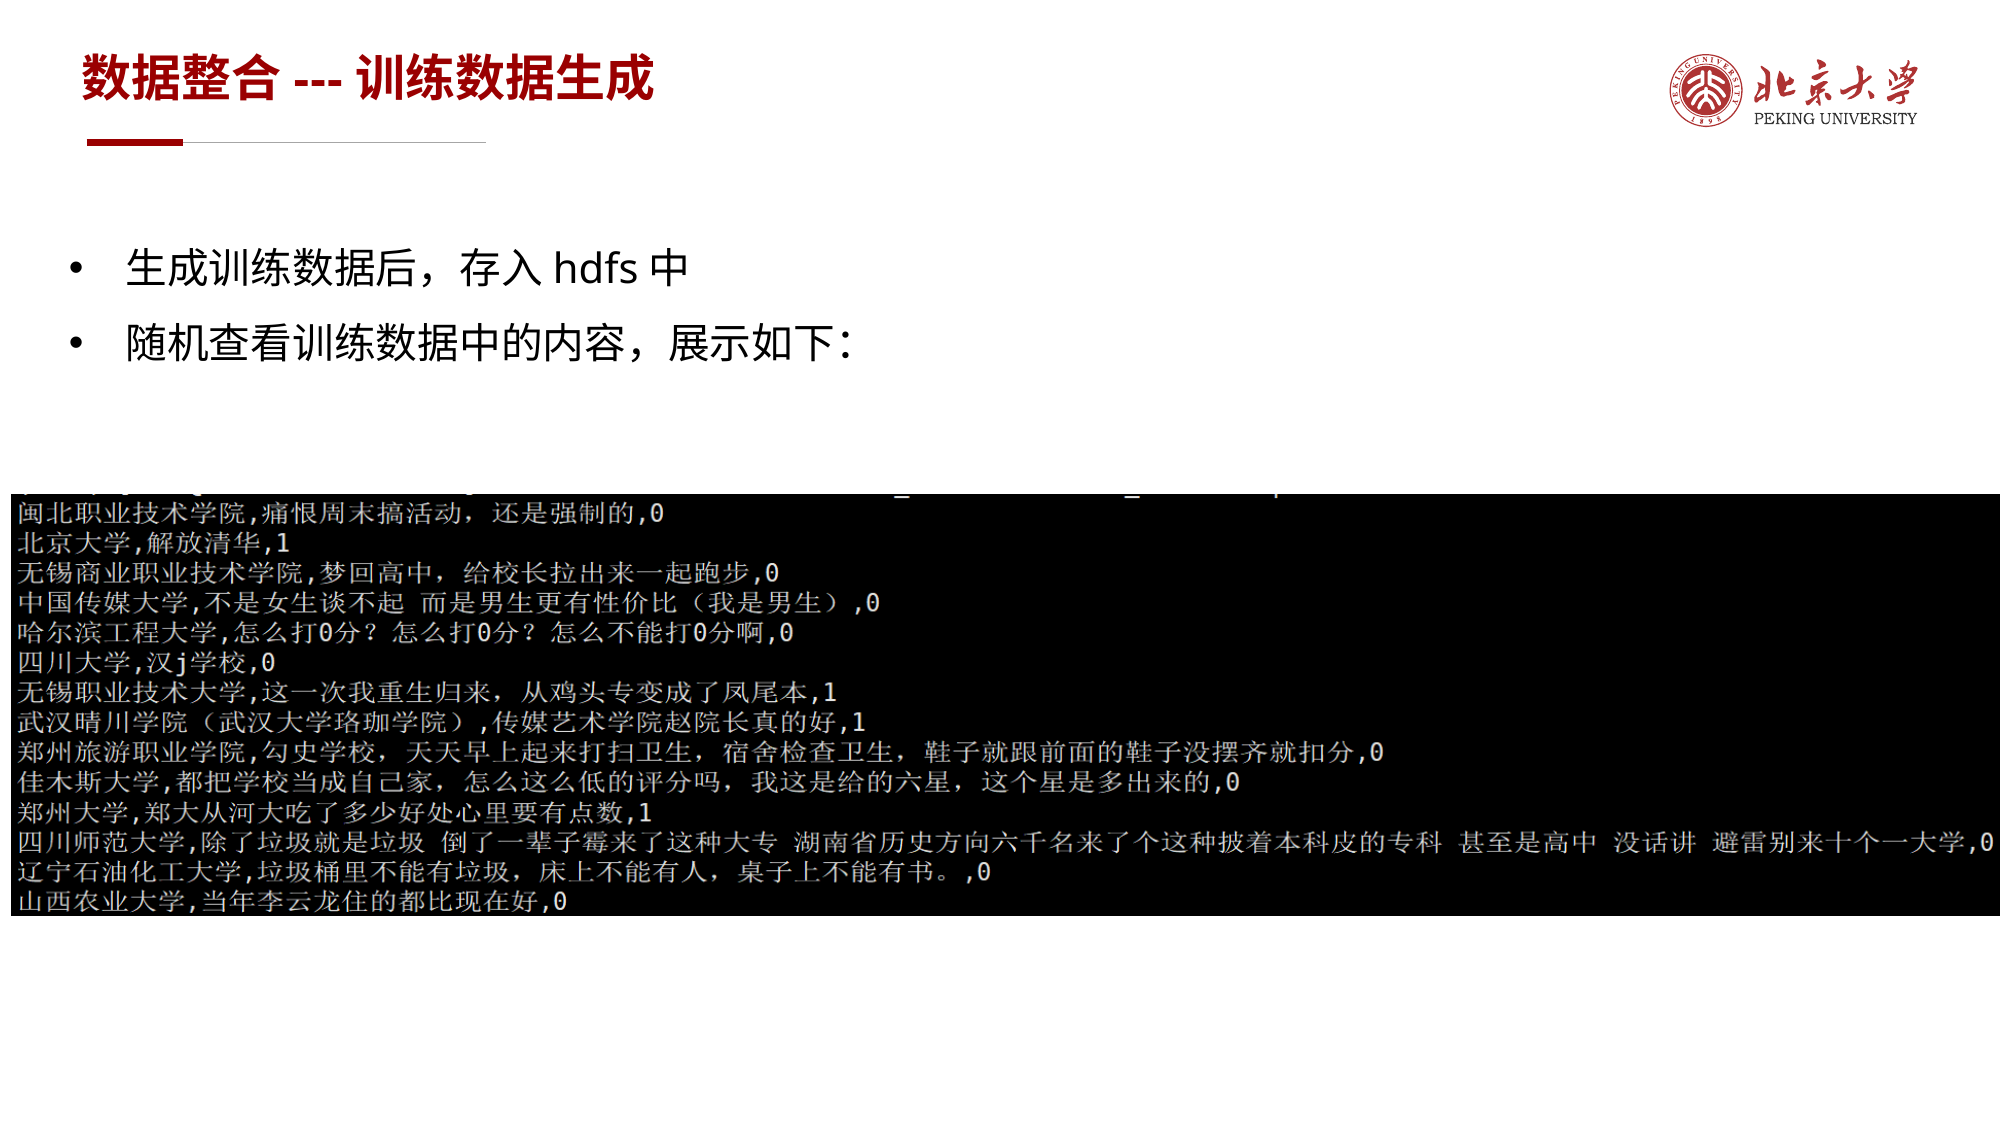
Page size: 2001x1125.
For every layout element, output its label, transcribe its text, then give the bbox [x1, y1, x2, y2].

text_box 生成训练数据后，存入hdfs中 随机查看训练数据中的内容，展示如下： [54, 209, 1243, 375]
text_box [1669, 54, 1918, 128]
text_box 数据整合---训练数据生成 [66, 39, 1553, 141]
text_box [11, 494, 2000, 916]
